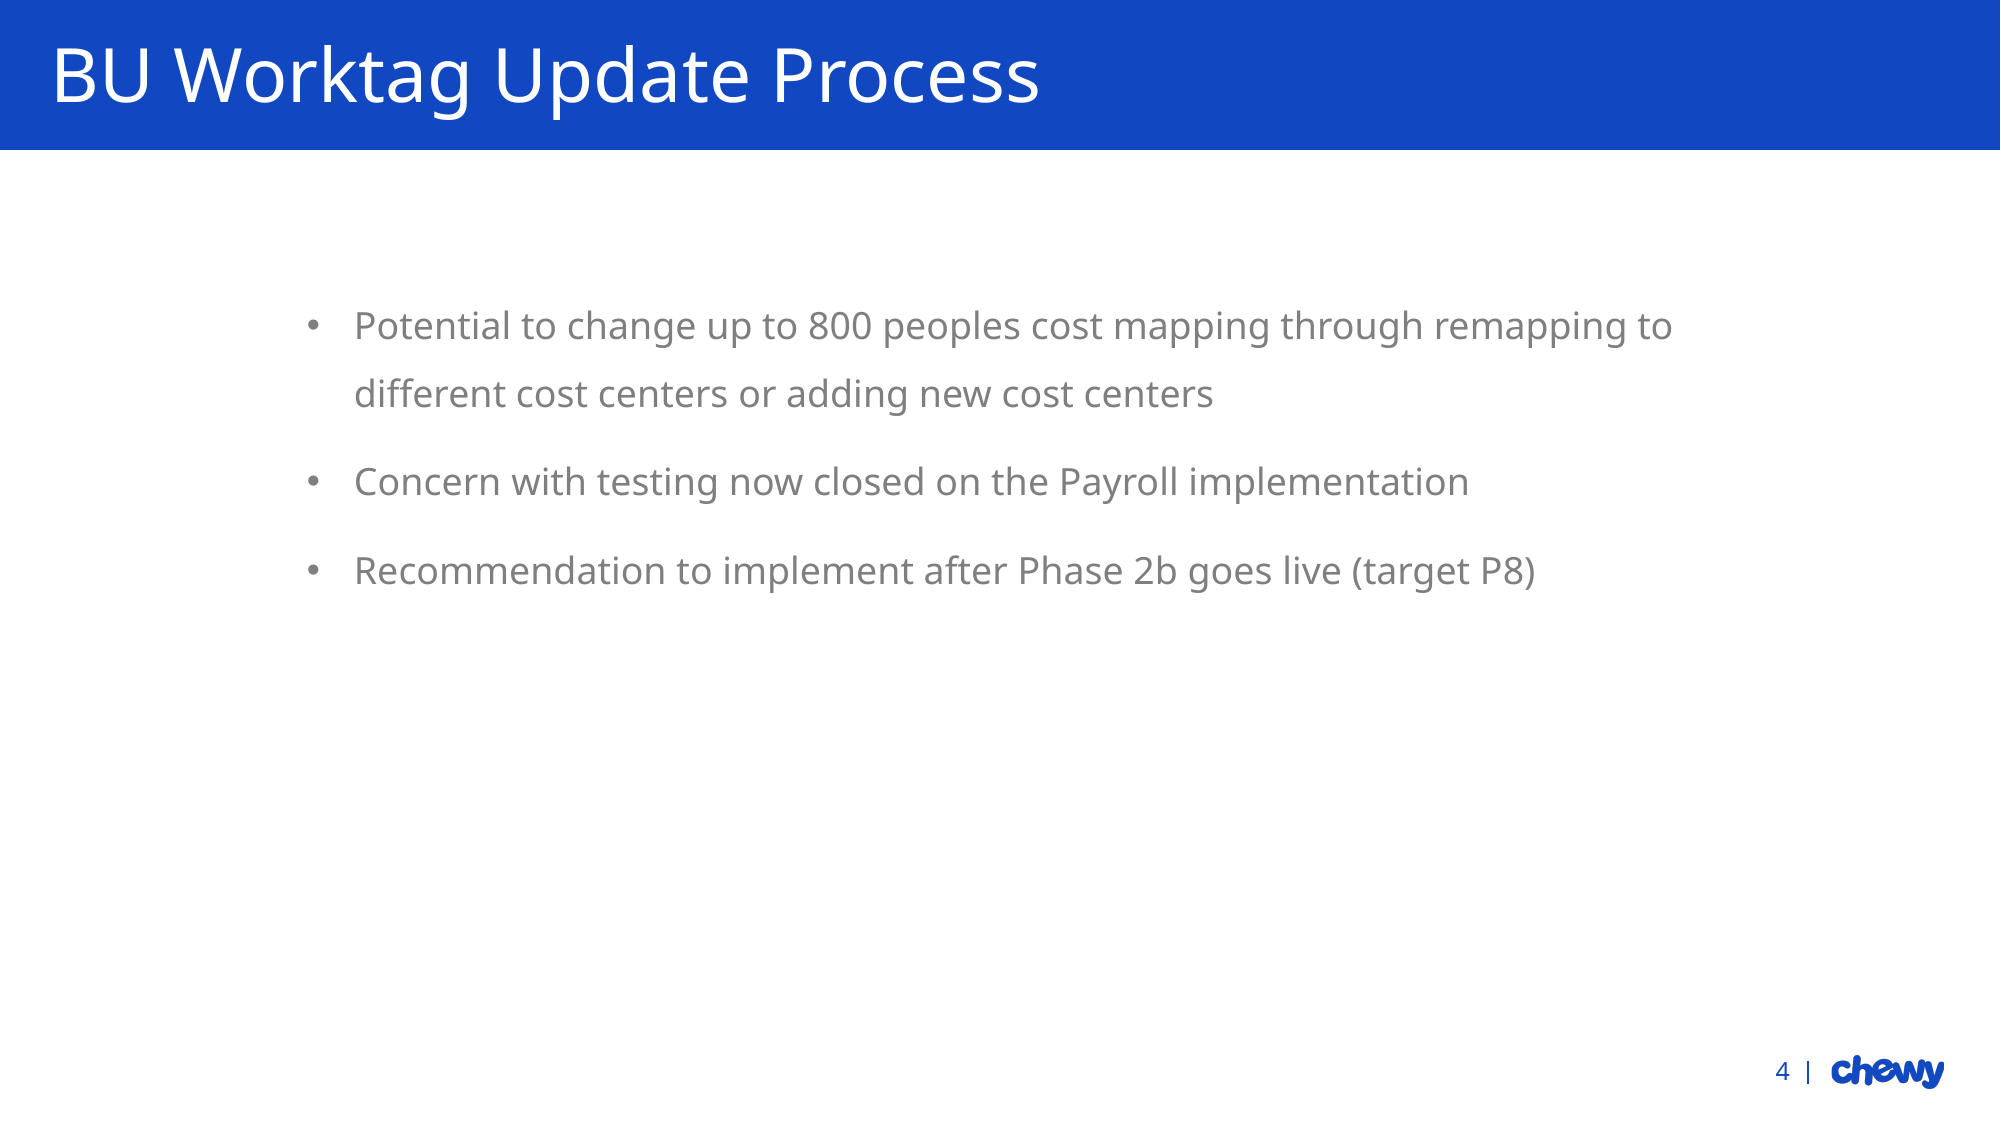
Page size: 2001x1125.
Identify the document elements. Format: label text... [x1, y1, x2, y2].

list Potential to change up to 800 peoples cost mapping through remapping to different cost centers or adding new cost centers Concern with testing now closed on the Payroll implementation Recommendation to implement after Phase 2b goes live (target P8) [292, 272, 1695, 975]
title BU Worktag Update Process [36, 25, 1944, 132]
